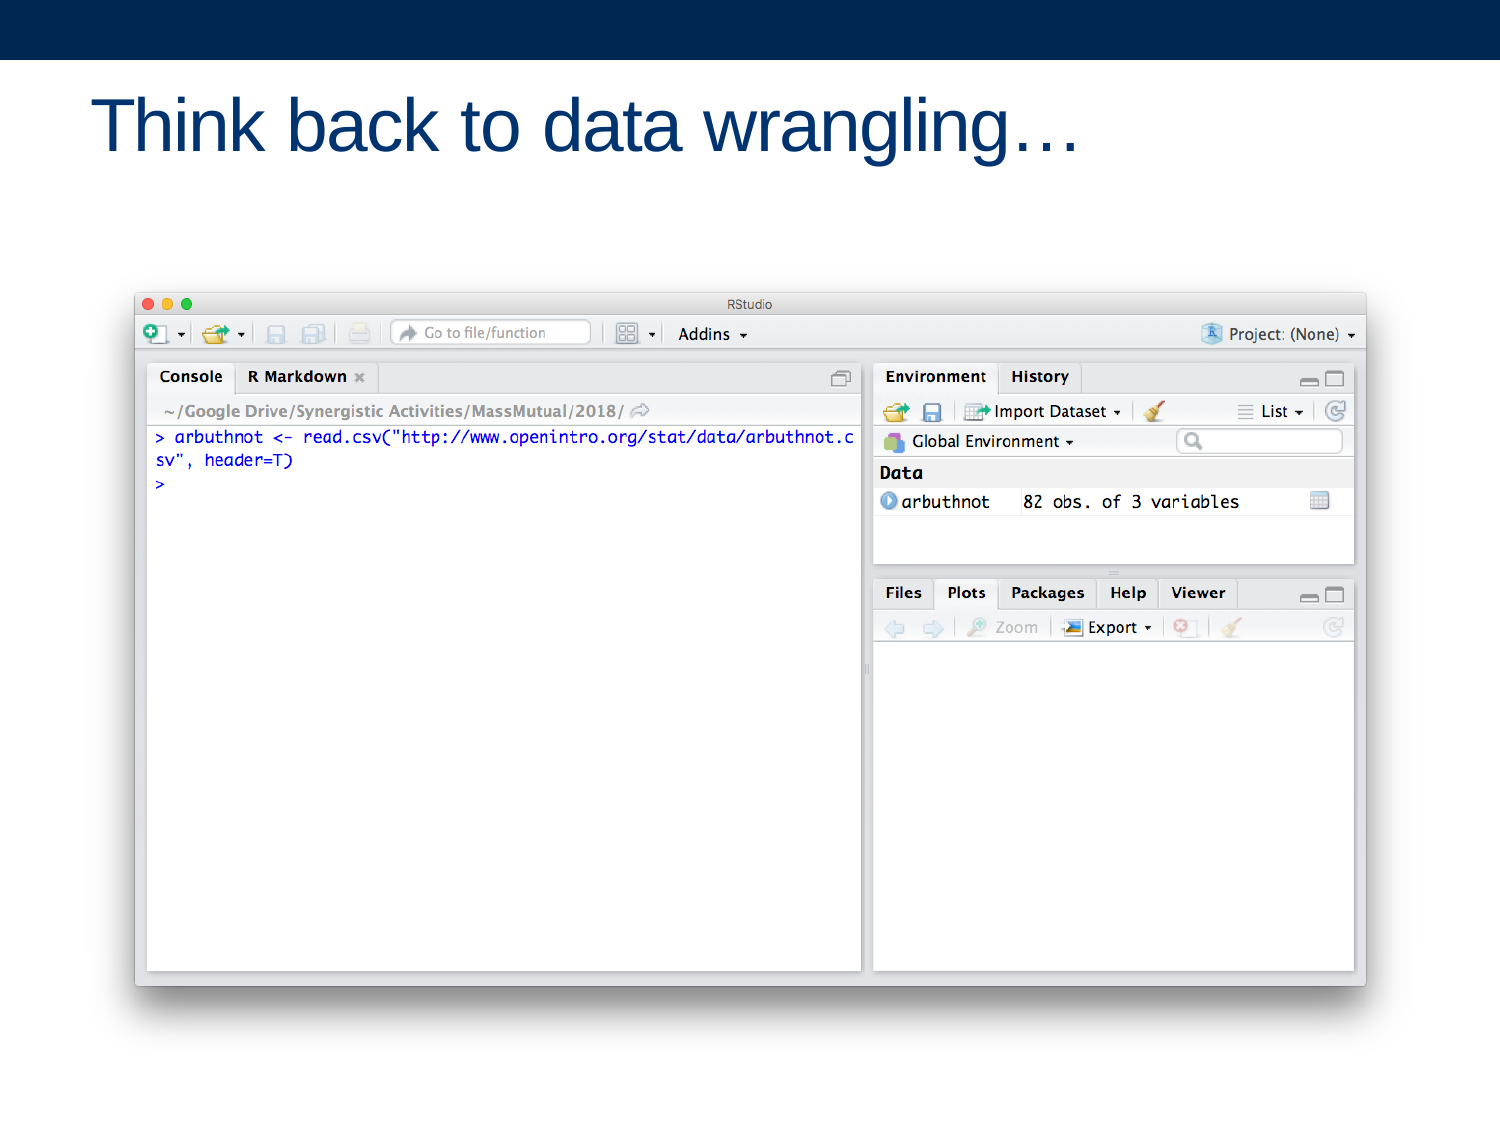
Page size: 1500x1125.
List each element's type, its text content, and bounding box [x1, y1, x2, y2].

title Think back to data wrangling… [87, 74, 1315, 260]
picture [80, 262, 1420, 1063]
